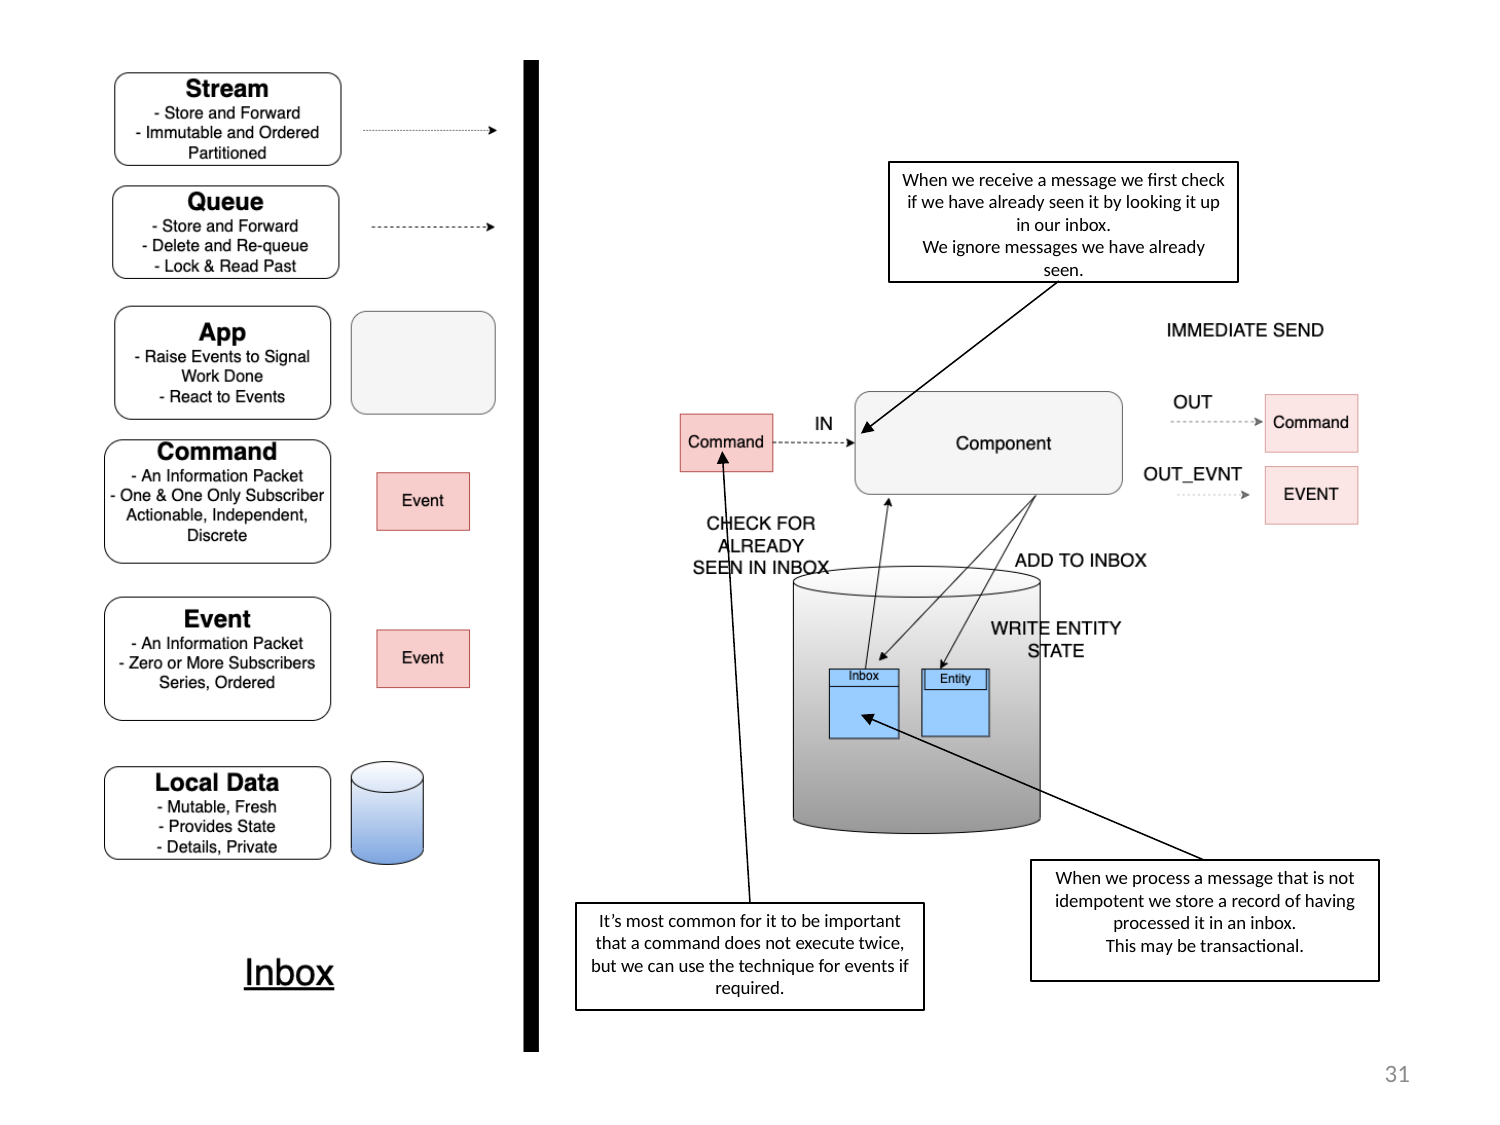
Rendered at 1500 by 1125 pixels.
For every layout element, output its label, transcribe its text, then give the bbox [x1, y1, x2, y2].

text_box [860, 714, 1206, 861]
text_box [721, 450, 751, 904]
slide_number 31 [1074, 1042, 1425, 1103]
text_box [860, 280, 1060, 434]
picture [103, 60, 1380, 1052]
